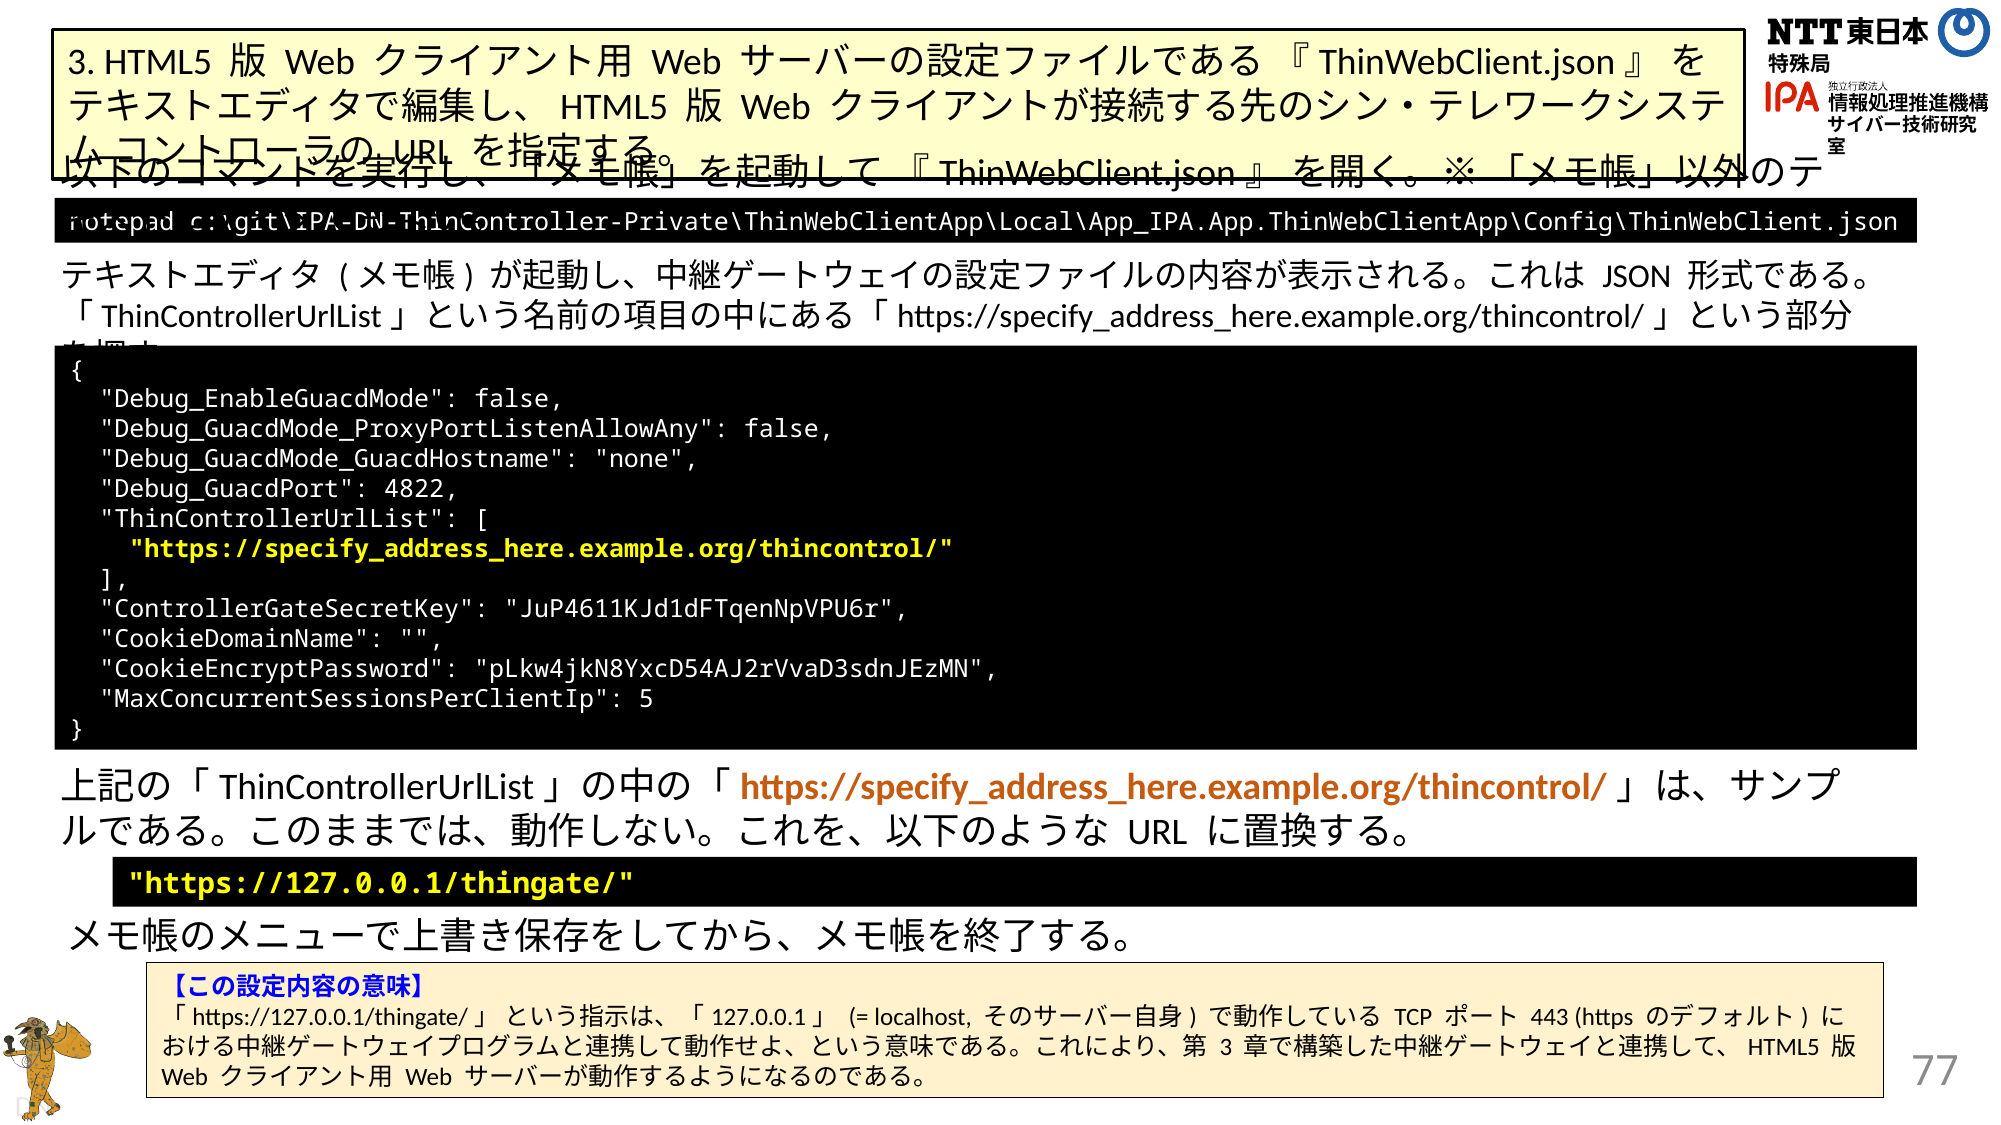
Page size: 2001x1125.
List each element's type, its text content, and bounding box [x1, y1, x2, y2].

text_box 以下のコマンドを実行し、「メモ帳」を起動して 『ThinWebClient.json』 を開く。※ 「メモ帳」以外のテキストエディタでもよい。 [45, 140, 1870, 246]
text_box 【この設定内容の意味】 「https://127.0.0.1/thingate/」 という指示は、「127.0.0.1」 (= localhost, そのサーバー自身) で動作している TCP ポート 443 (https のデフォルト) における中継ゲートウェイプログラムと連携して動作せよ、という意味である。これにより、第 3 章で構築した中継ゲートウェイと連携して、HTML5 版 Web クライアント用 Web サーバーが動作するようになるのである。 [146, 962, 1884, 1098]
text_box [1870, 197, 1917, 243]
text_box メモ帳のメニューで上書き保存をしてから、メモ帳を終了する。 [52, 904, 1743, 965]
text_box { "Debug_EnableGuacdMode": false, "Debug_GuacdMode_ProxyPortListenAllowAny": false, "Debug_GuacdMode_GuacdHostname": "none", "Debug_GuacdPort": 4822, "ThinControllerUrlList": [ "https://specify_address_here.example.org/thincontrol/" ], "ControllerGateSecretKey": "JuP4611KJd1dFTqenNpVPU6r", "CookieDomainName": "", "CookieEncryptPassword": "pLkw4jkN8YxcD54AJ2rVvaD3sdnJEzMN", "MaxConcurrentSessionsPerClientIp": 5 } [54, 345, 1917, 750]
slide_number 77 [1412, 1042, 1975, 1103]
text_box "https://127.0.0.1/thingate/" [112, 856, 1917, 907]
text_box テキストエディタ (メモ帳) が起動し、中継ゲートウェイの設定ファイルの内容が表示される。これは JSON 形式である。 「ThinControllerUrlList」という名前の項目の中にある「https://specify_address_here.example.org/thincontrol/」という部分を探す。 [45, 246, 1870, 381]
text_box 上記の「ThinControllerUrlList」の中の「https://specify_address_here.example.org/thincontrol/」は、サンプルである。このままでは、動作しない。これを、以下のような URL に置換する。 [45, 754, 1870, 860]
text_box 3. HTML5 版 Web クライアント用 Web サーバーの設定ファイルである 『ThinWebClient.json』 をテキストエディタで編集し、HTML5 版 Web クライアントが接続する先のシン・テレワークシステム コントローラの URL を指定する。 [52, 29, 1745, 140]
